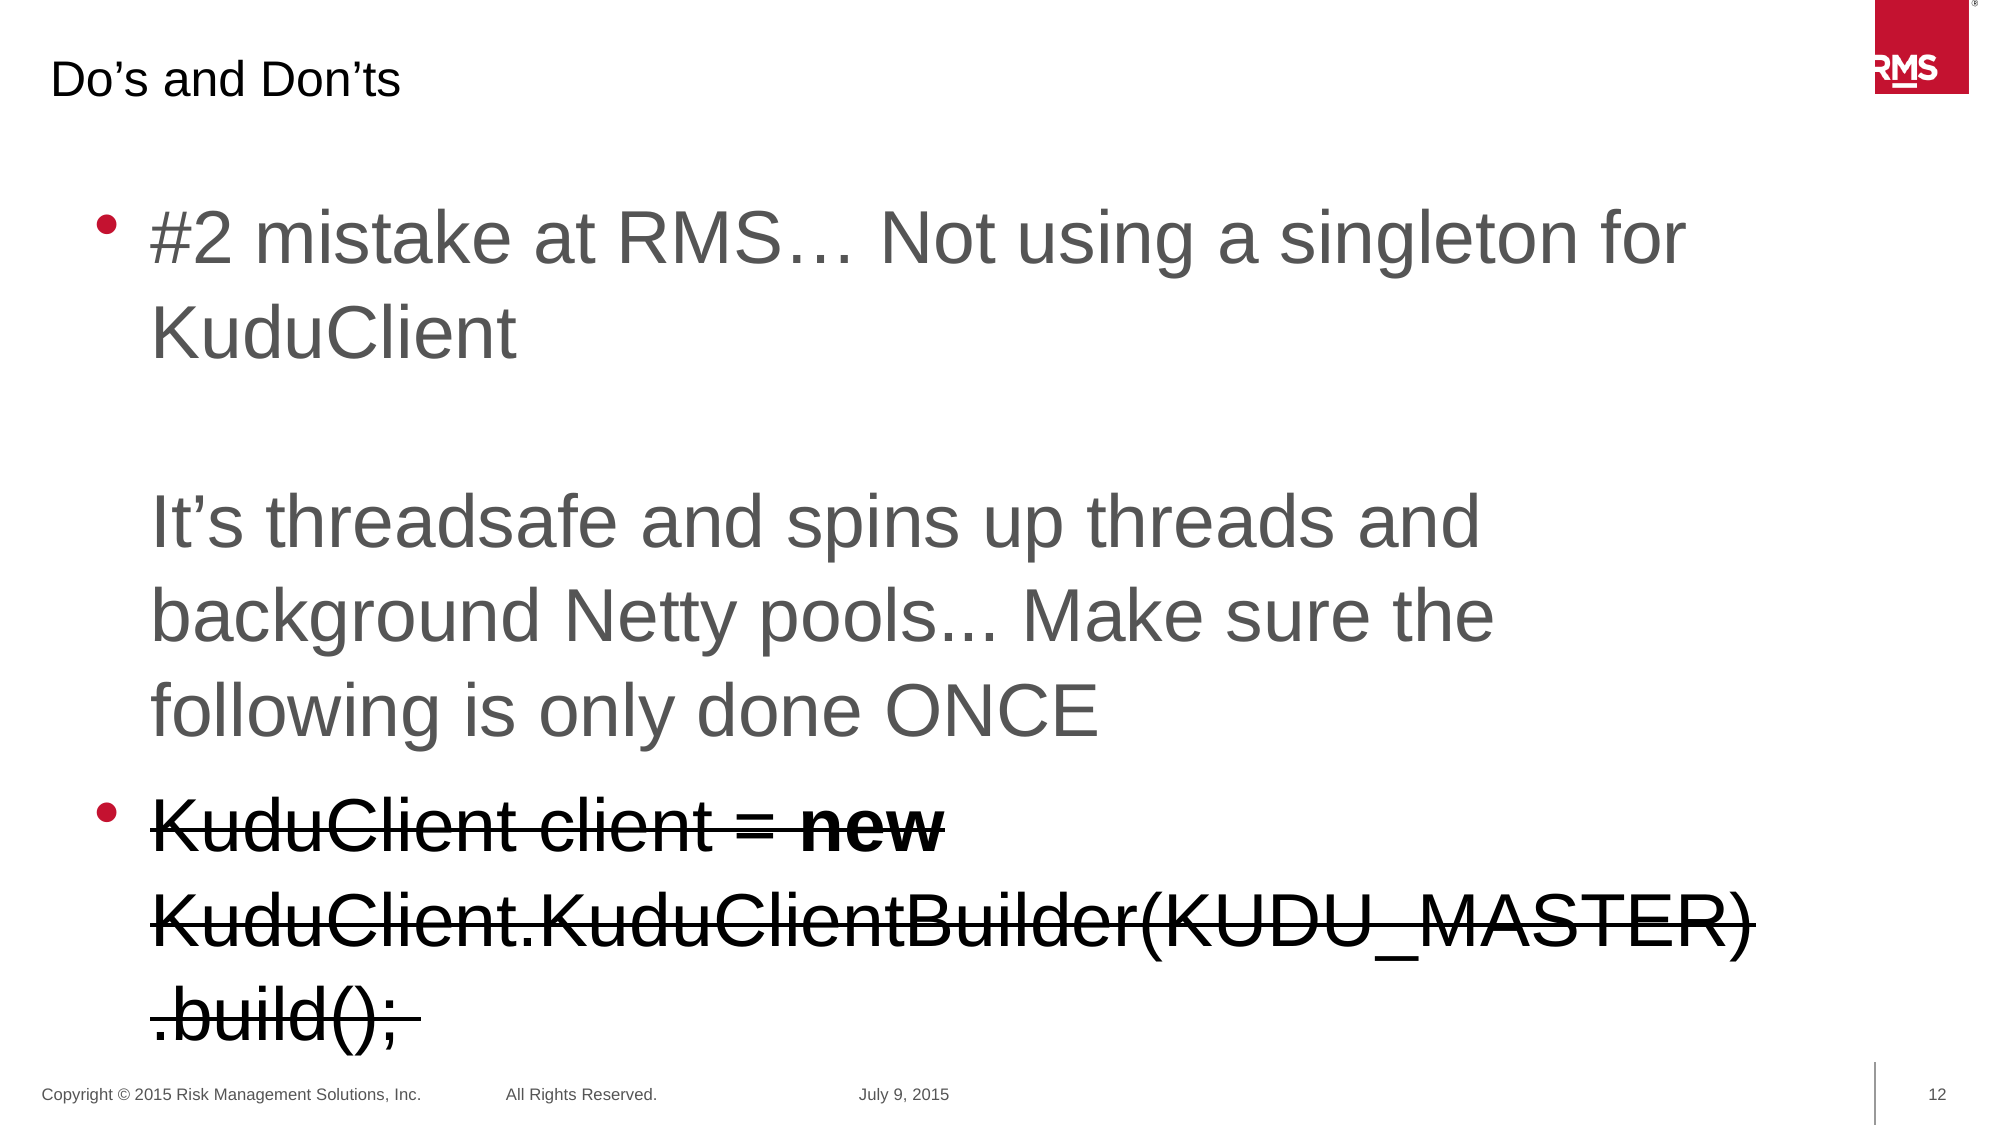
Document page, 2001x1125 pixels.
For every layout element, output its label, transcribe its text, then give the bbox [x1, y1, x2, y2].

text_box Do’s and Don’ts [29, 23, 1637, 109]
picture [1875, 0, 1978, 94]
text_box #2 mistake at RMS… Not using a singleton for KuduClient It’s threadsafe and spins up threads and background Netty pools... Make sure the following is only done ONCE KuduClient client = new KuduClient.KuduClientBuilder(KUDU_MASTER).build(); [74, 164, 1792, 1050]
